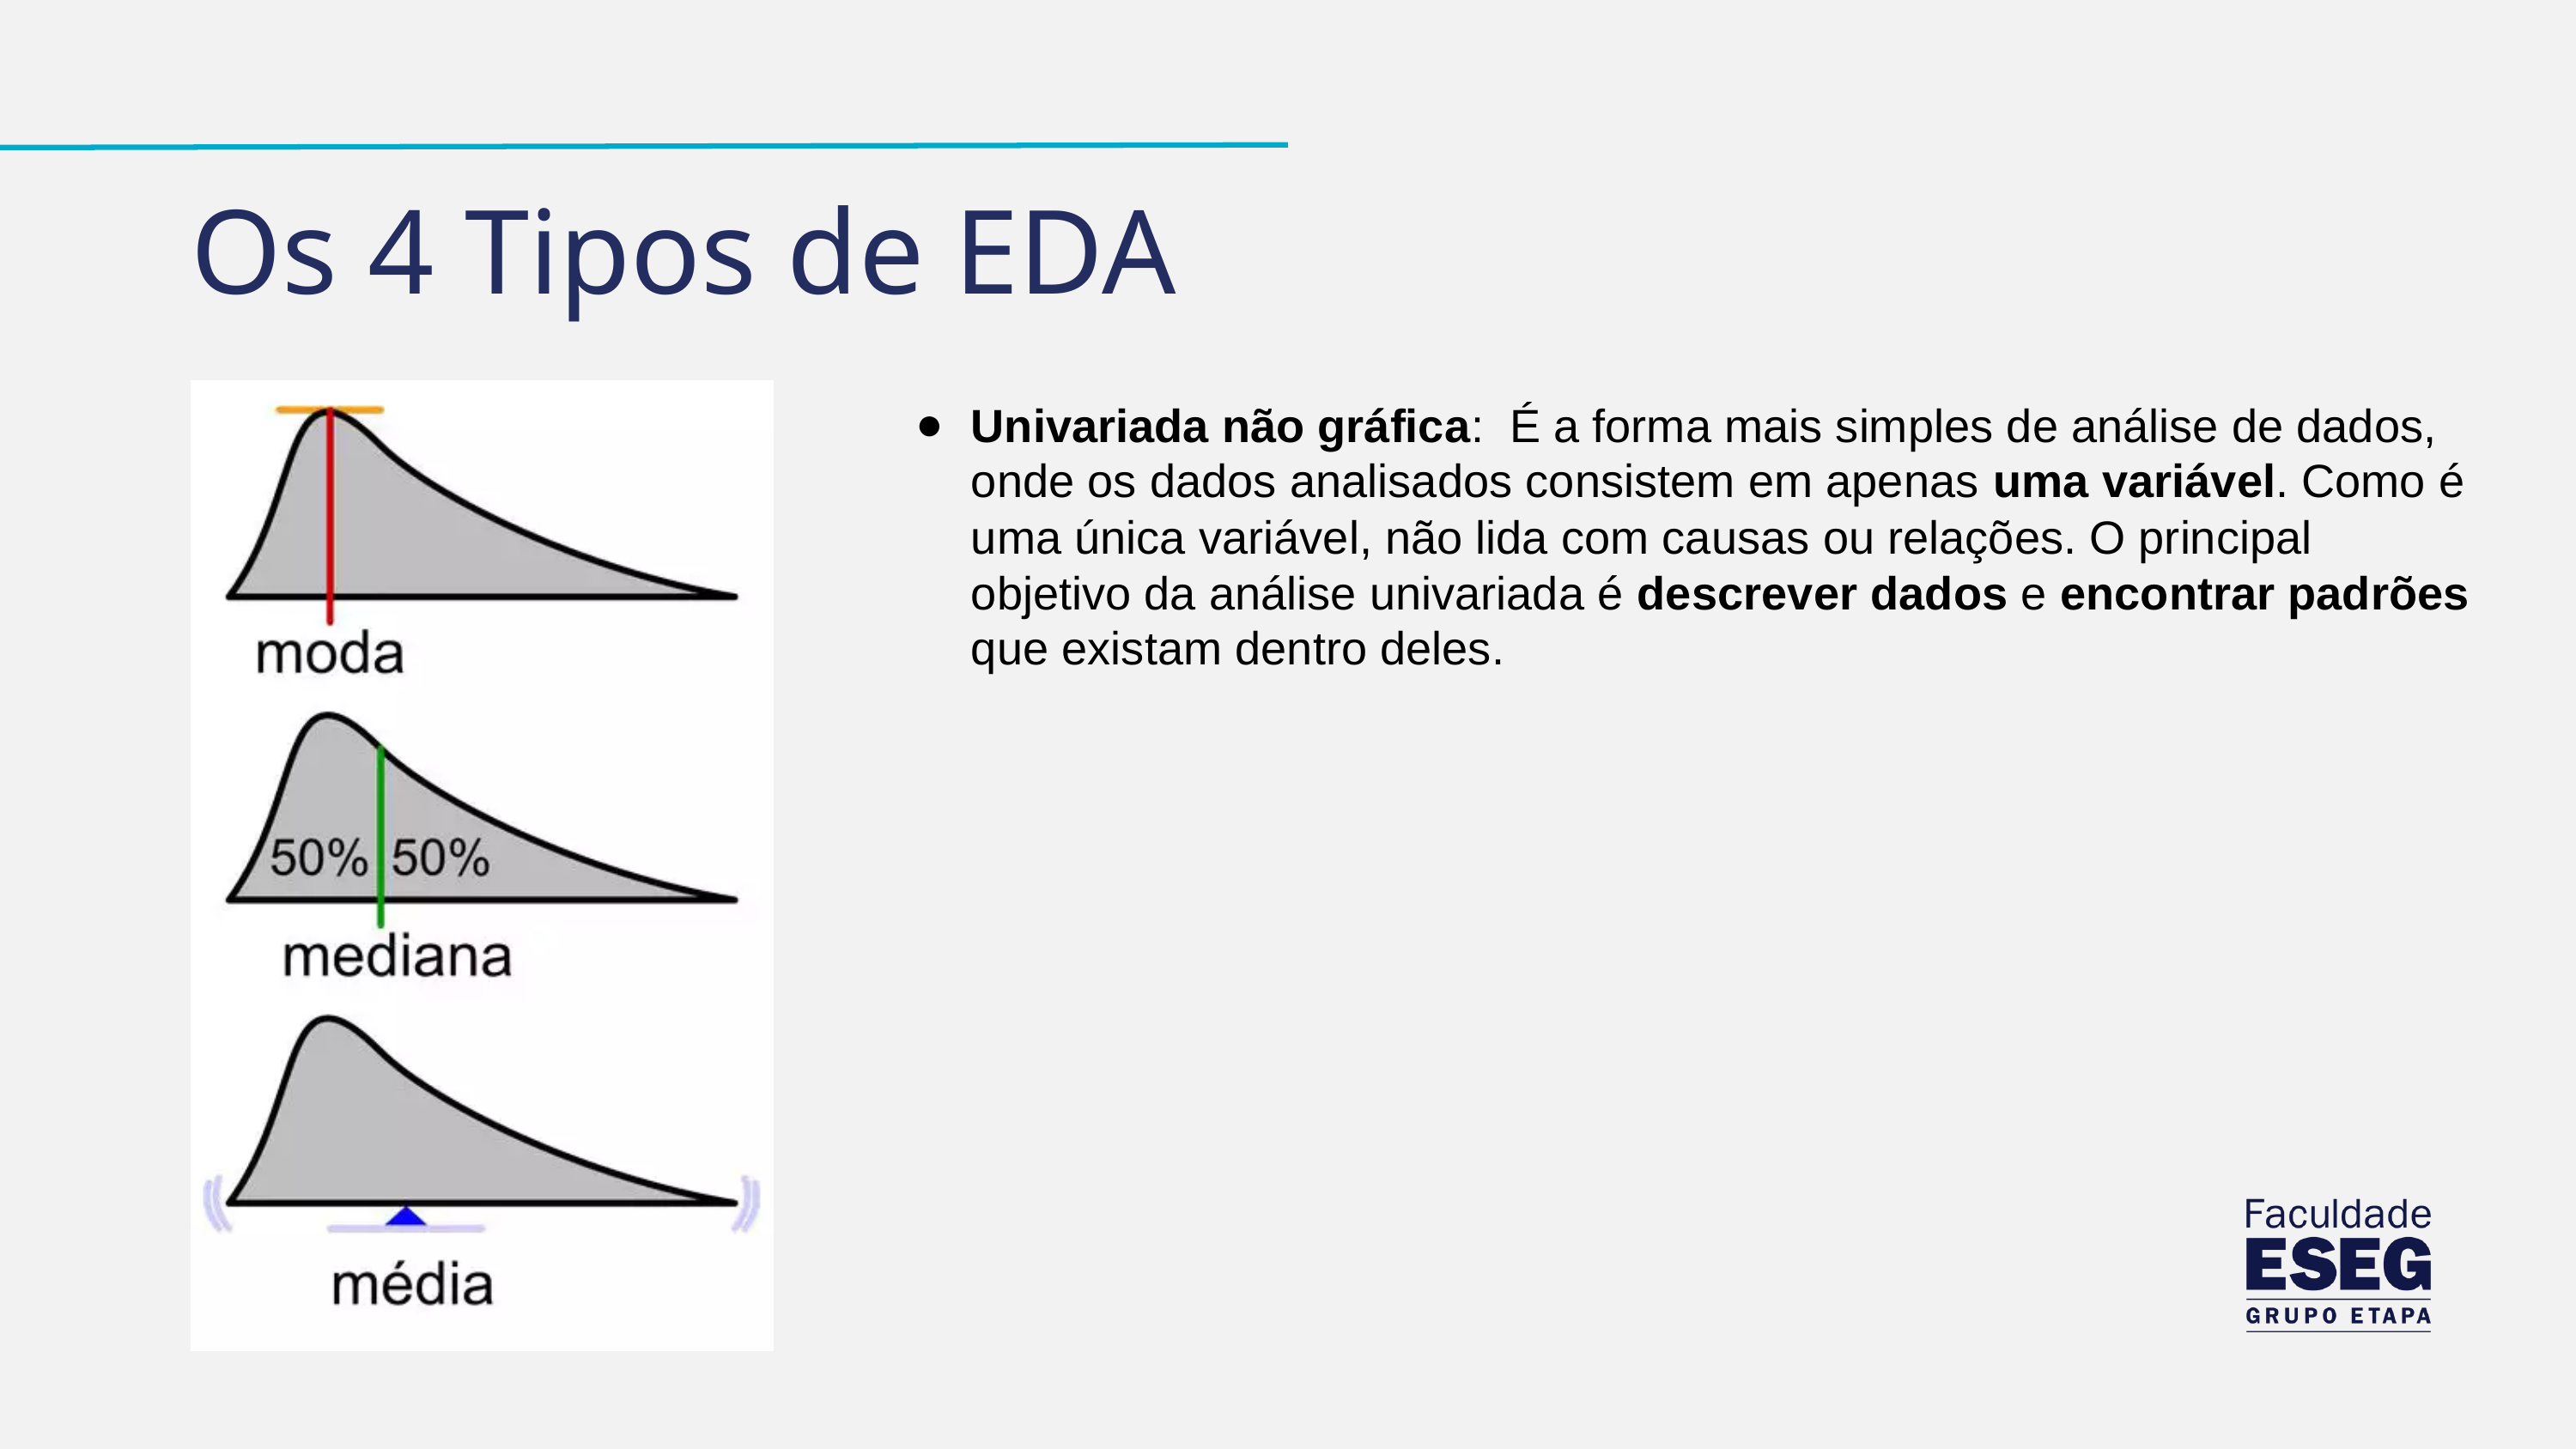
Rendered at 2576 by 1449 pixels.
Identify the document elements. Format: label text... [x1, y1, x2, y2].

text_box Univariada não gráfica: É a forma mais simples de análise de dados, onde os dados analisados consistem em apenas uma variável. Como é uma única variável, não lida com causas ou relações. O principal objetivo da análise univariada é descrever dados e encontrar padrões que existam dentro deles. [893, 382, 2488, 718]
text_box Os 4 Tipos de EDA [191, 186, 2002, 300]
picture [191, 380, 775, 1351]
picture [2245, 1197, 2432, 1333]
